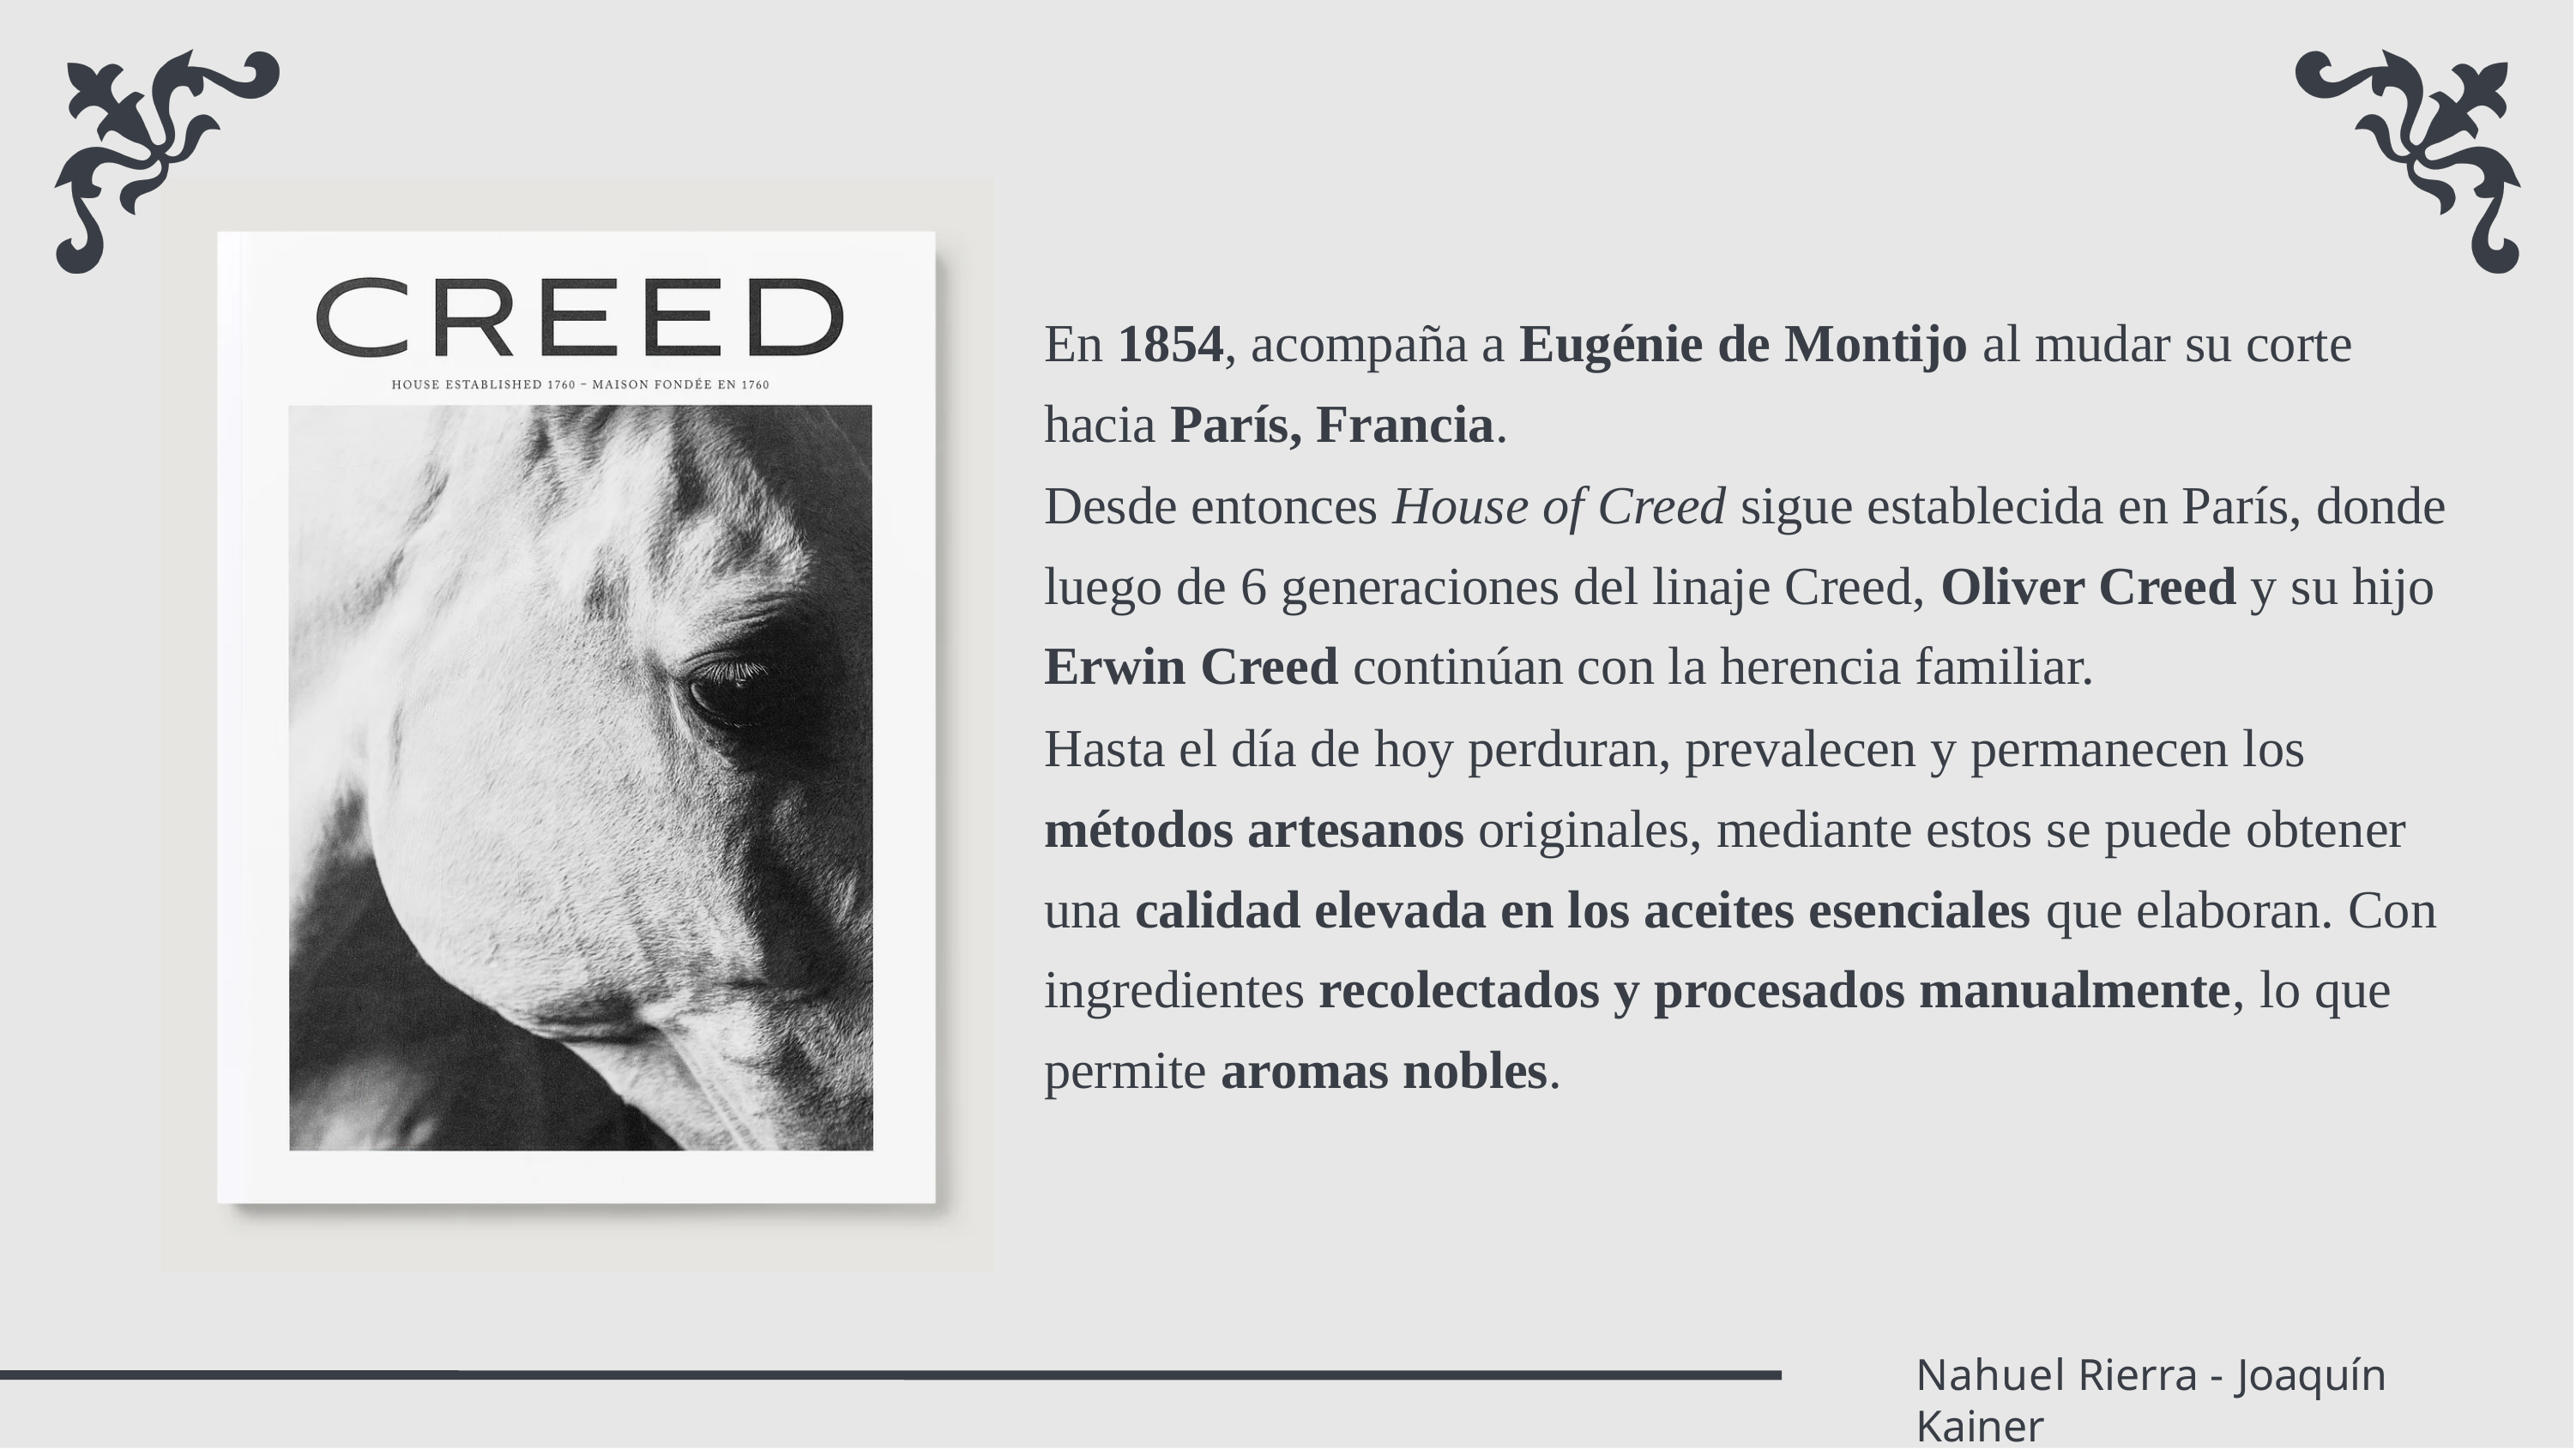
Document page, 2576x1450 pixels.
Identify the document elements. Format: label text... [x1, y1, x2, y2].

picture [2295, 48, 2521, 275]
text_box [0, 1370, 1783, 1381]
picture [54, 48, 994, 1272]
footer Nahuel Rierra - Joaquín Kainer [1914, 1345, 2499, 1450]
text_box En 1854, acompaña a Eugénie de Montijo al mudar su corte hacia París, Francia. Desde entonces House of Creed sigue establecida en París, donde luego de 6 generaciones del linaje Creed, Oliver Creed y su hijo Erwin Creed continúan con la herencia familiar. Hasta el día de hoy perduran, prevalecen y permanecen los métodos artesanos originales, mediante estos se puede obtener una calidad elevada en los aceites esenciales que elaboran. Con ingredientes recolectados y procesados manualmente, lo que permite aromas nobles. [1042, 290, 2470, 1099]
